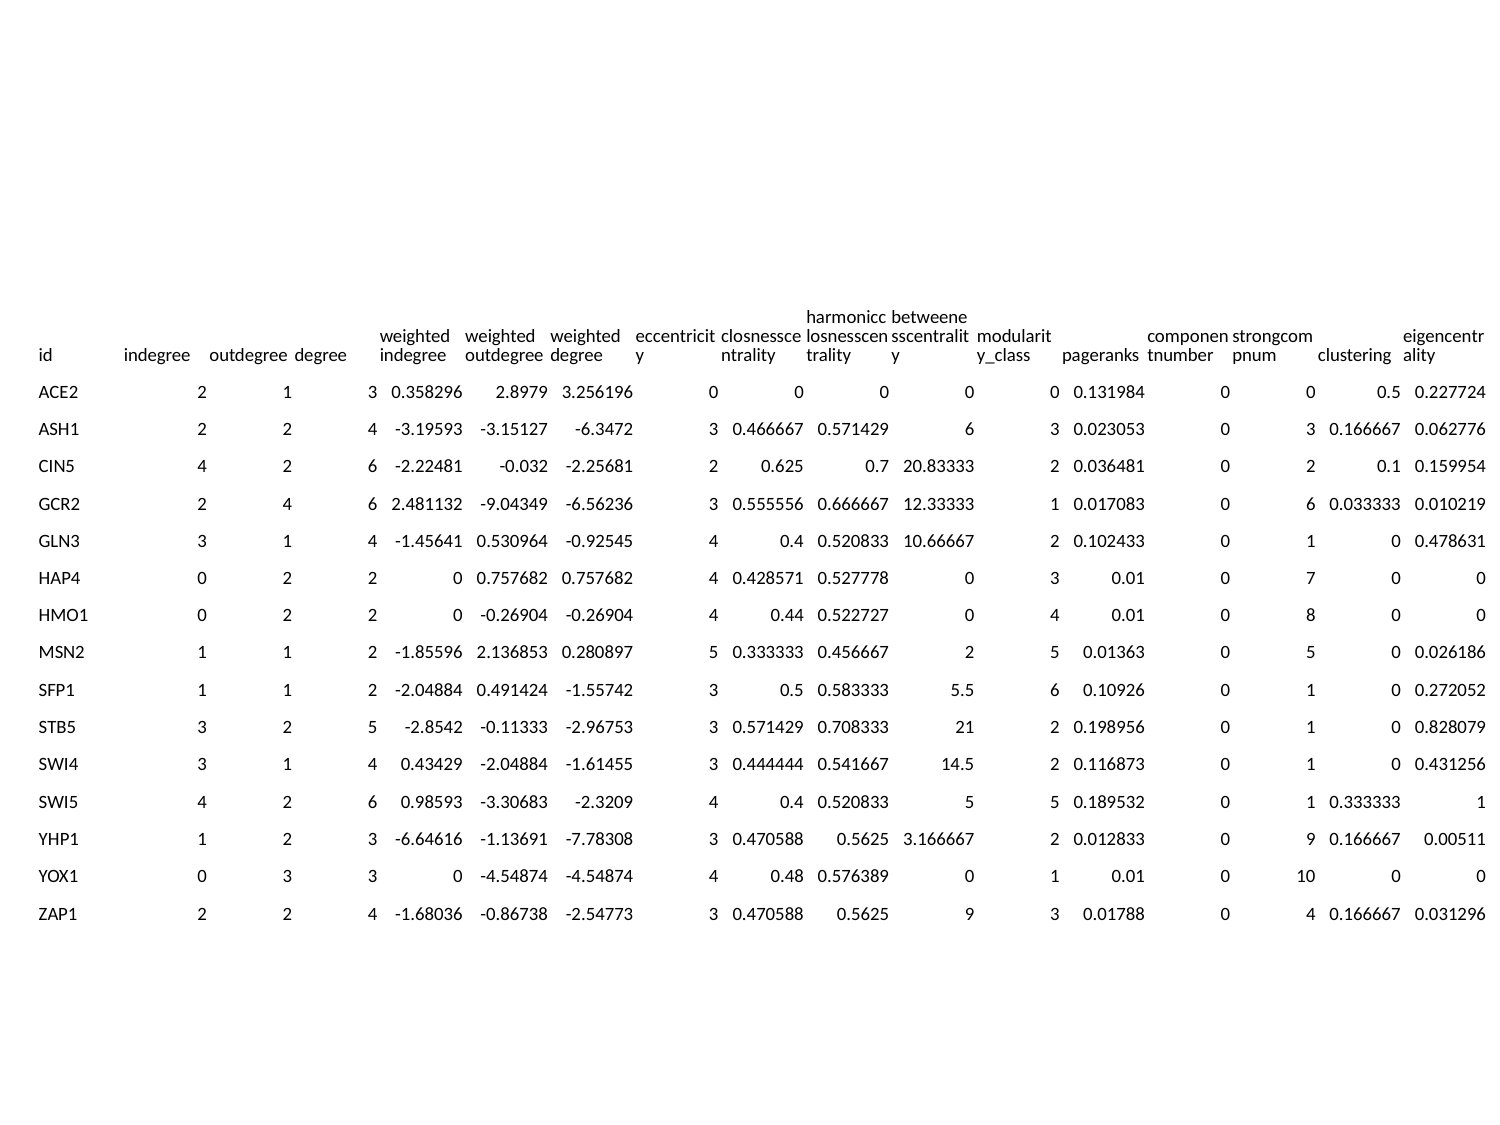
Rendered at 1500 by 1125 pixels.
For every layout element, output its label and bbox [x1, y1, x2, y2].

table_header [38, 262, 1487, 366]
table_cell [38, 366, 1487, 925]
